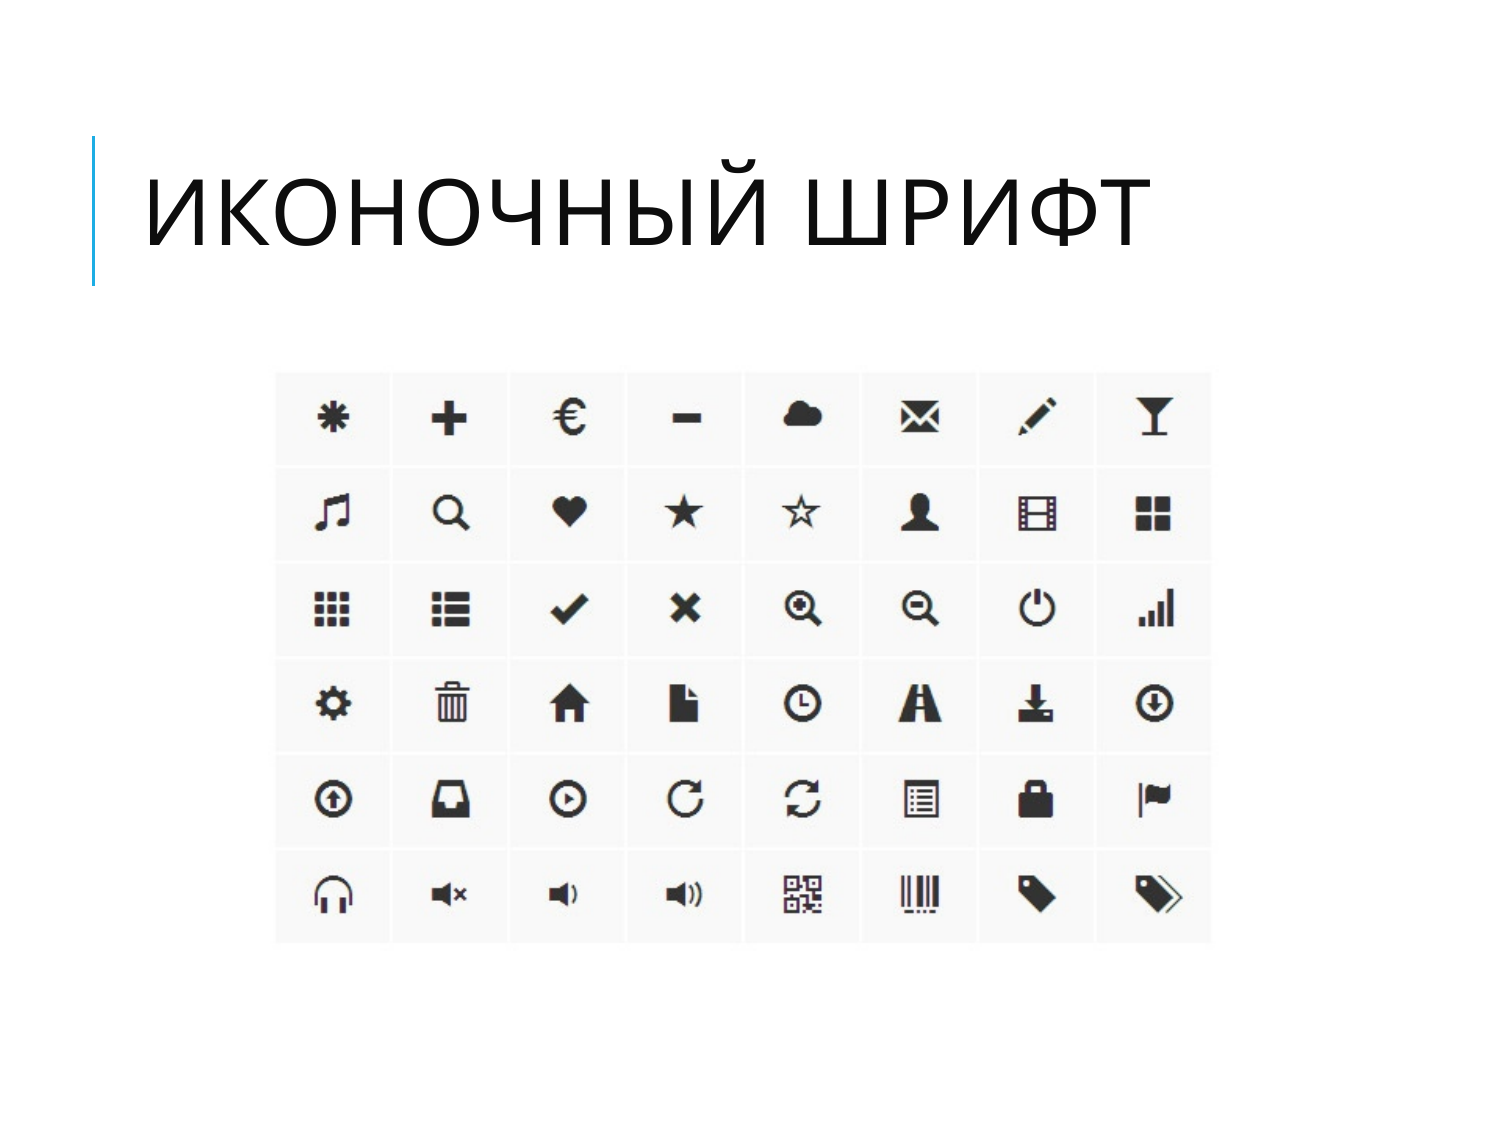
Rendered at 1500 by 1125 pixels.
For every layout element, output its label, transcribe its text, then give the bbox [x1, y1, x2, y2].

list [268, 365, 1220, 951]
title ИКОНОЧНЫЙ ШРИФТ [126, 96, 1322, 342]
